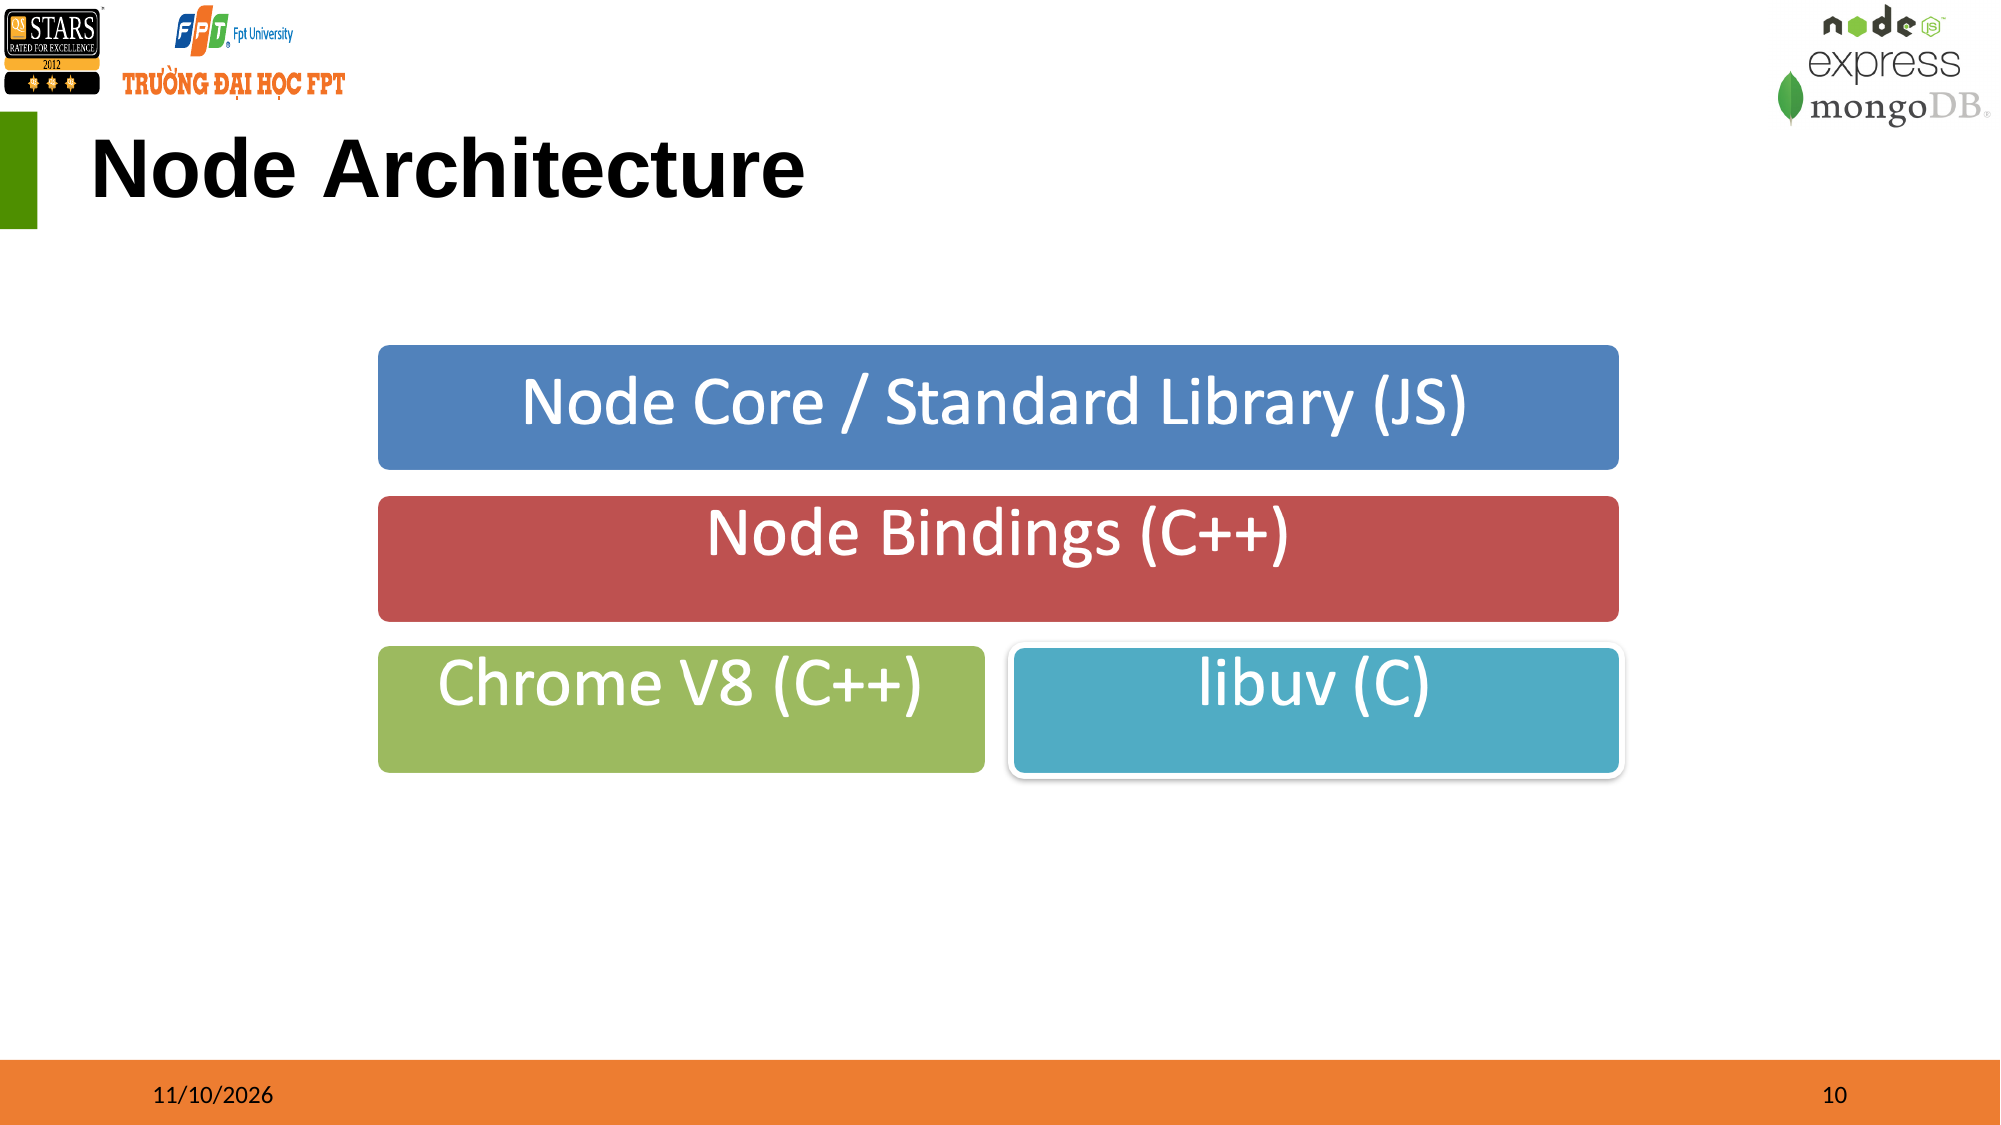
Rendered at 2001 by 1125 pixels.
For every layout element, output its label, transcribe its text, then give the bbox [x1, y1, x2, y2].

slide_number 10 [1412, 1063, 1863, 1124]
picture [1768, 0, 2000, 130]
title Node Architecture [37, 111, 1978, 230]
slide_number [137, 1063, 588, 1124]
picture [368, 331, 1632, 794]
